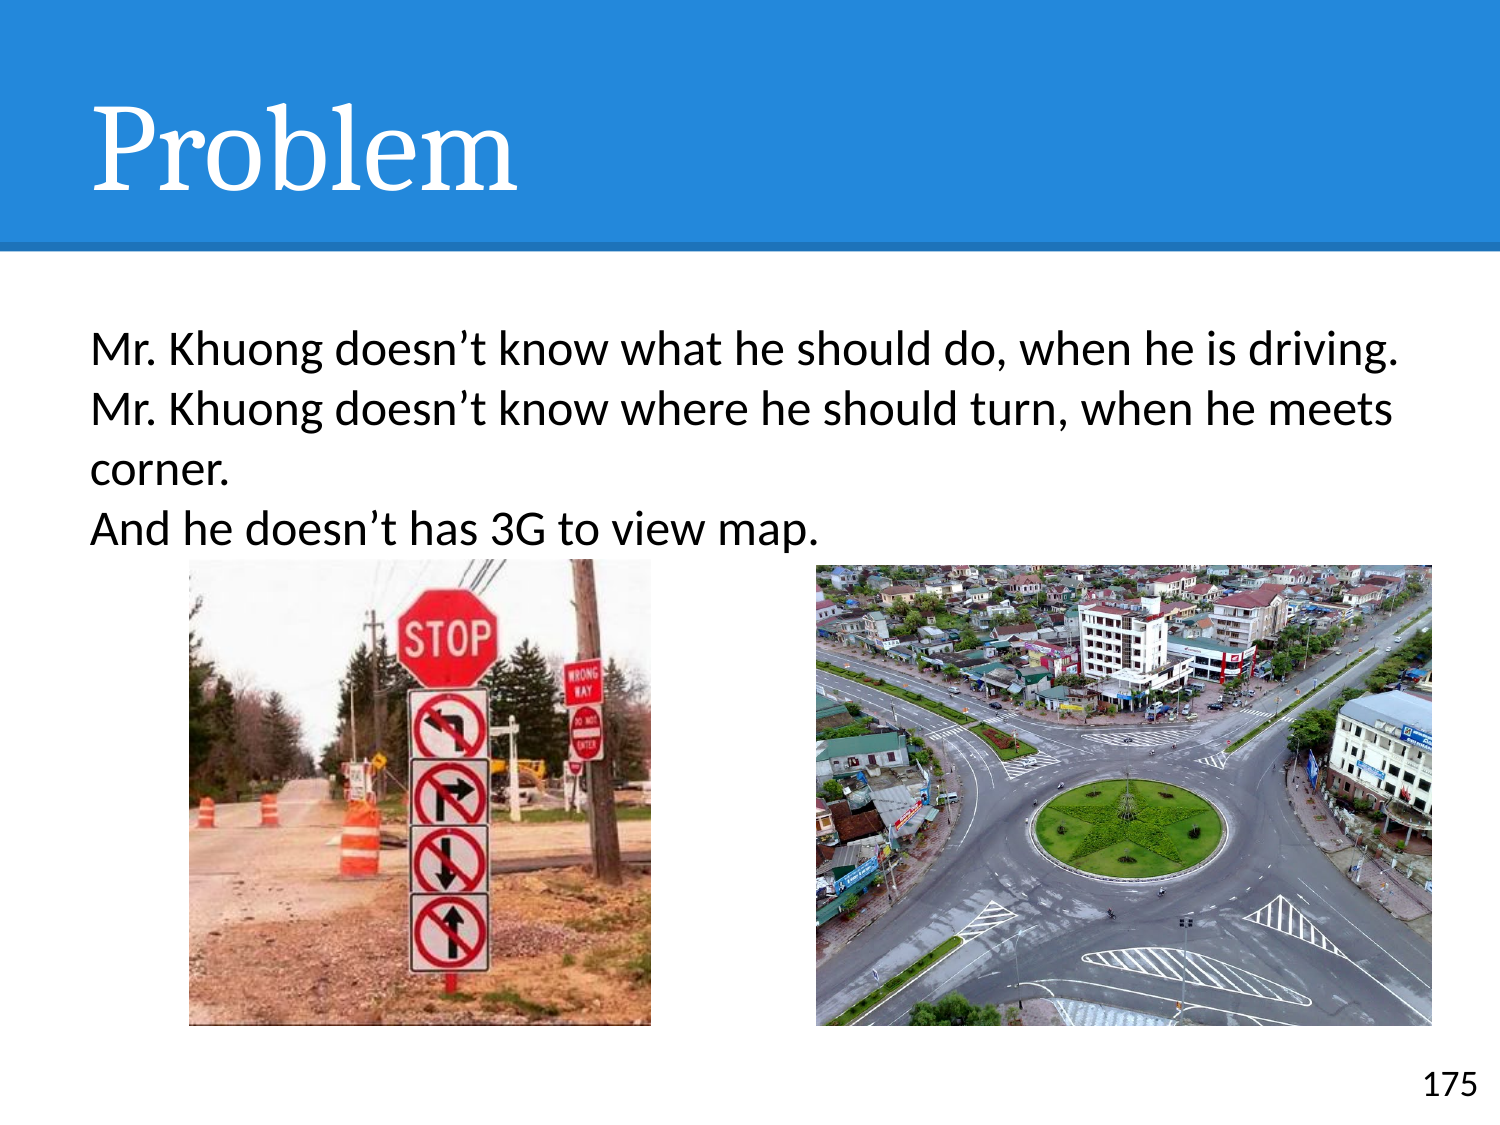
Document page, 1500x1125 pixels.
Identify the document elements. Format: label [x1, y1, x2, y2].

text_box [74, 307, 1425, 563]
picture [189, 559, 651, 1027]
title [75, 45, 1425, 233]
slide_number [1403, 1038, 1494, 1125]
picture [816, 565, 1432, 1026]
